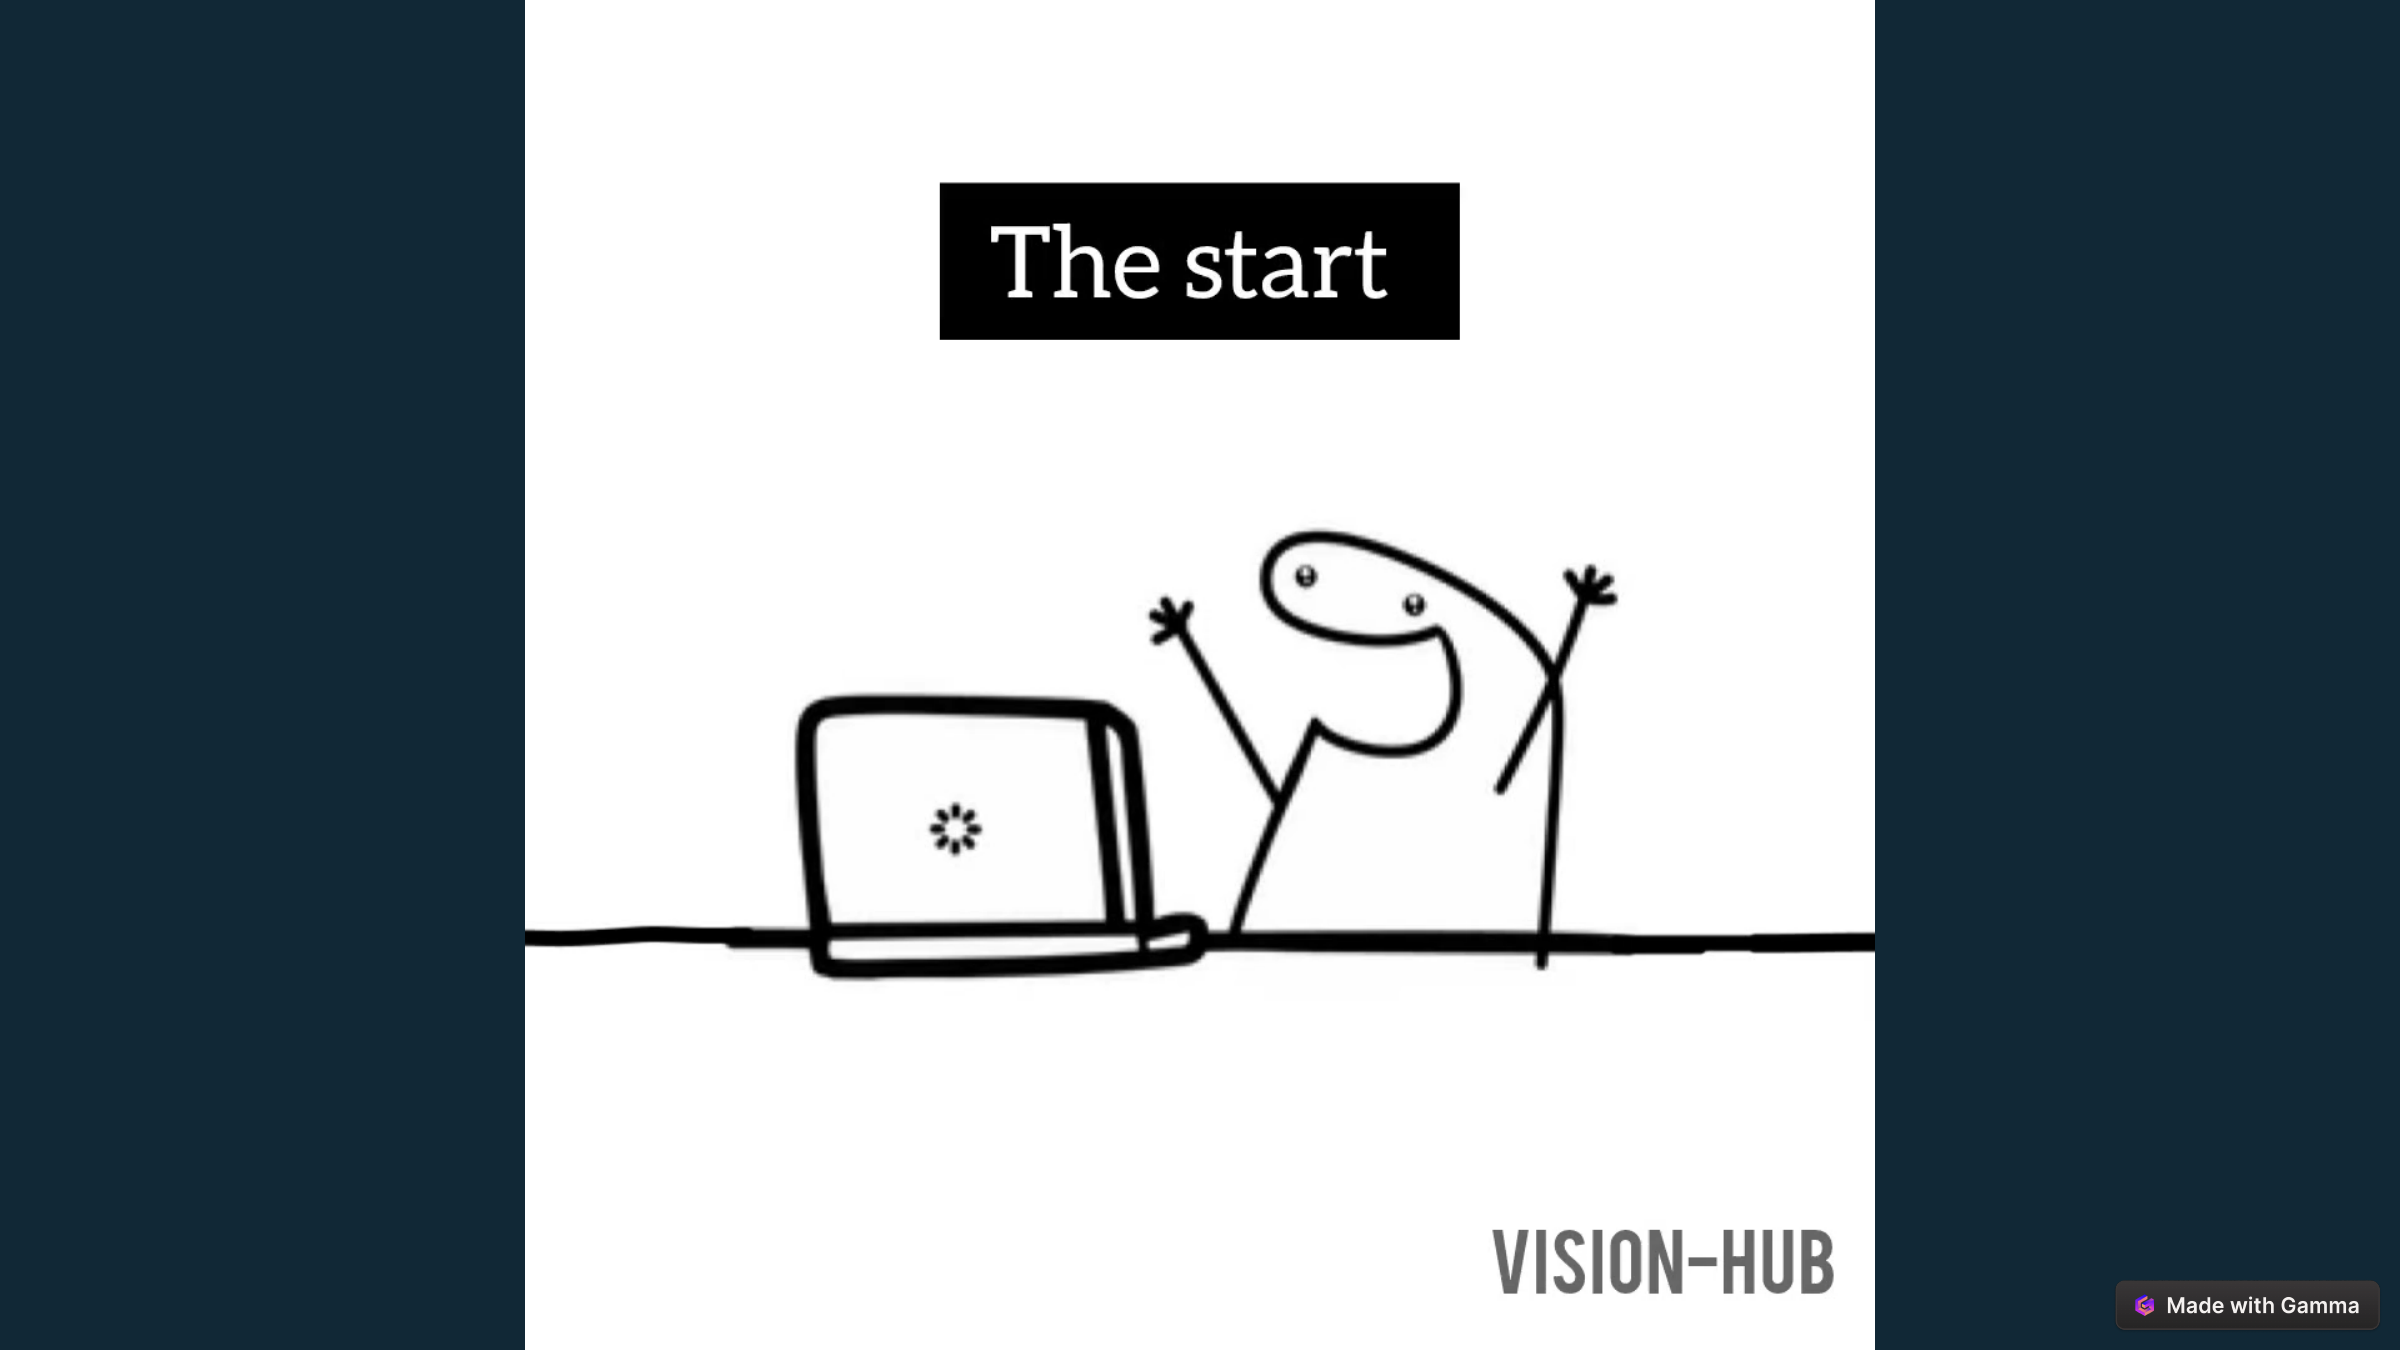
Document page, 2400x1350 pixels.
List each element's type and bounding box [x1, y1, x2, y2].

picture [2106, 1271, 2389, 1339]
text_box [524, 0, 1875, 1350]
